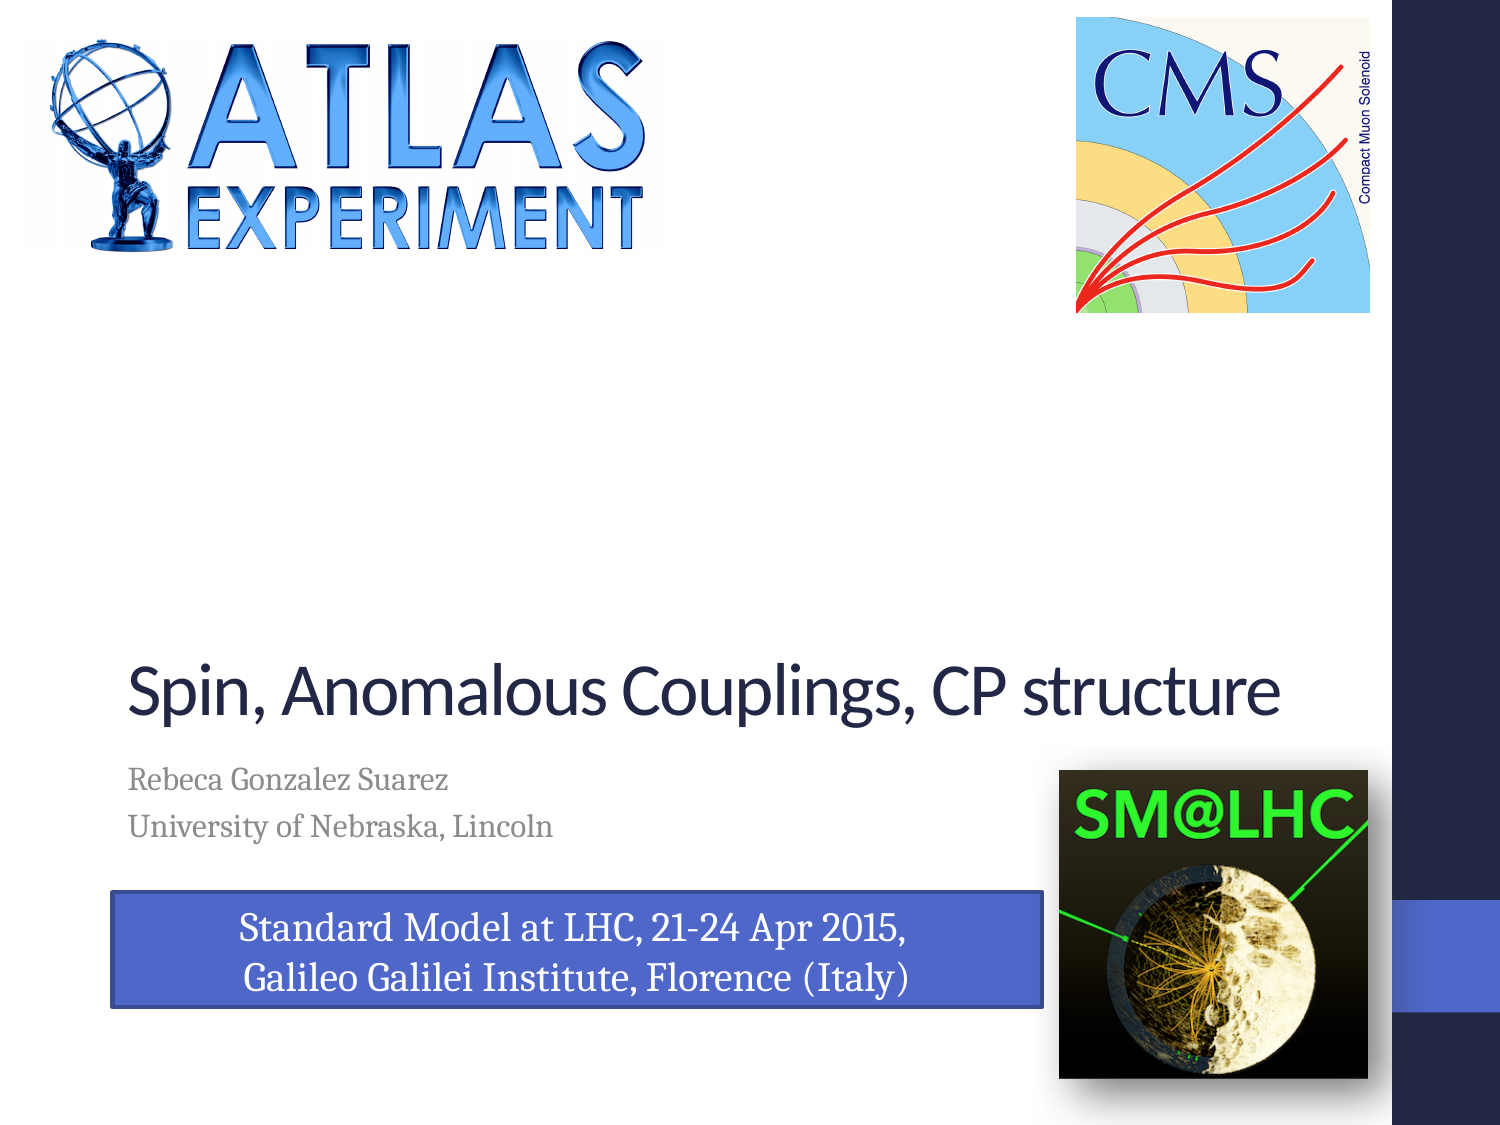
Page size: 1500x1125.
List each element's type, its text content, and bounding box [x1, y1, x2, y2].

picture [1059, 770, 1369, 1080]
text_box Standard Model at LHC, 21-24 Apr 2015, Galileo Galilei Institute, Florence (Italy) [110, 890, 1042, 1009]
picture [21, 36, 673, 256]
title Spin, Anomalous Couplings, CP structure [112, 312, 1350, 738]
subtitle Rebeca Gonzalez Suarez University of Nebraska, Lincoln [112, 750, 1173, 890]
picture [1075, 17, 1371, 313]
